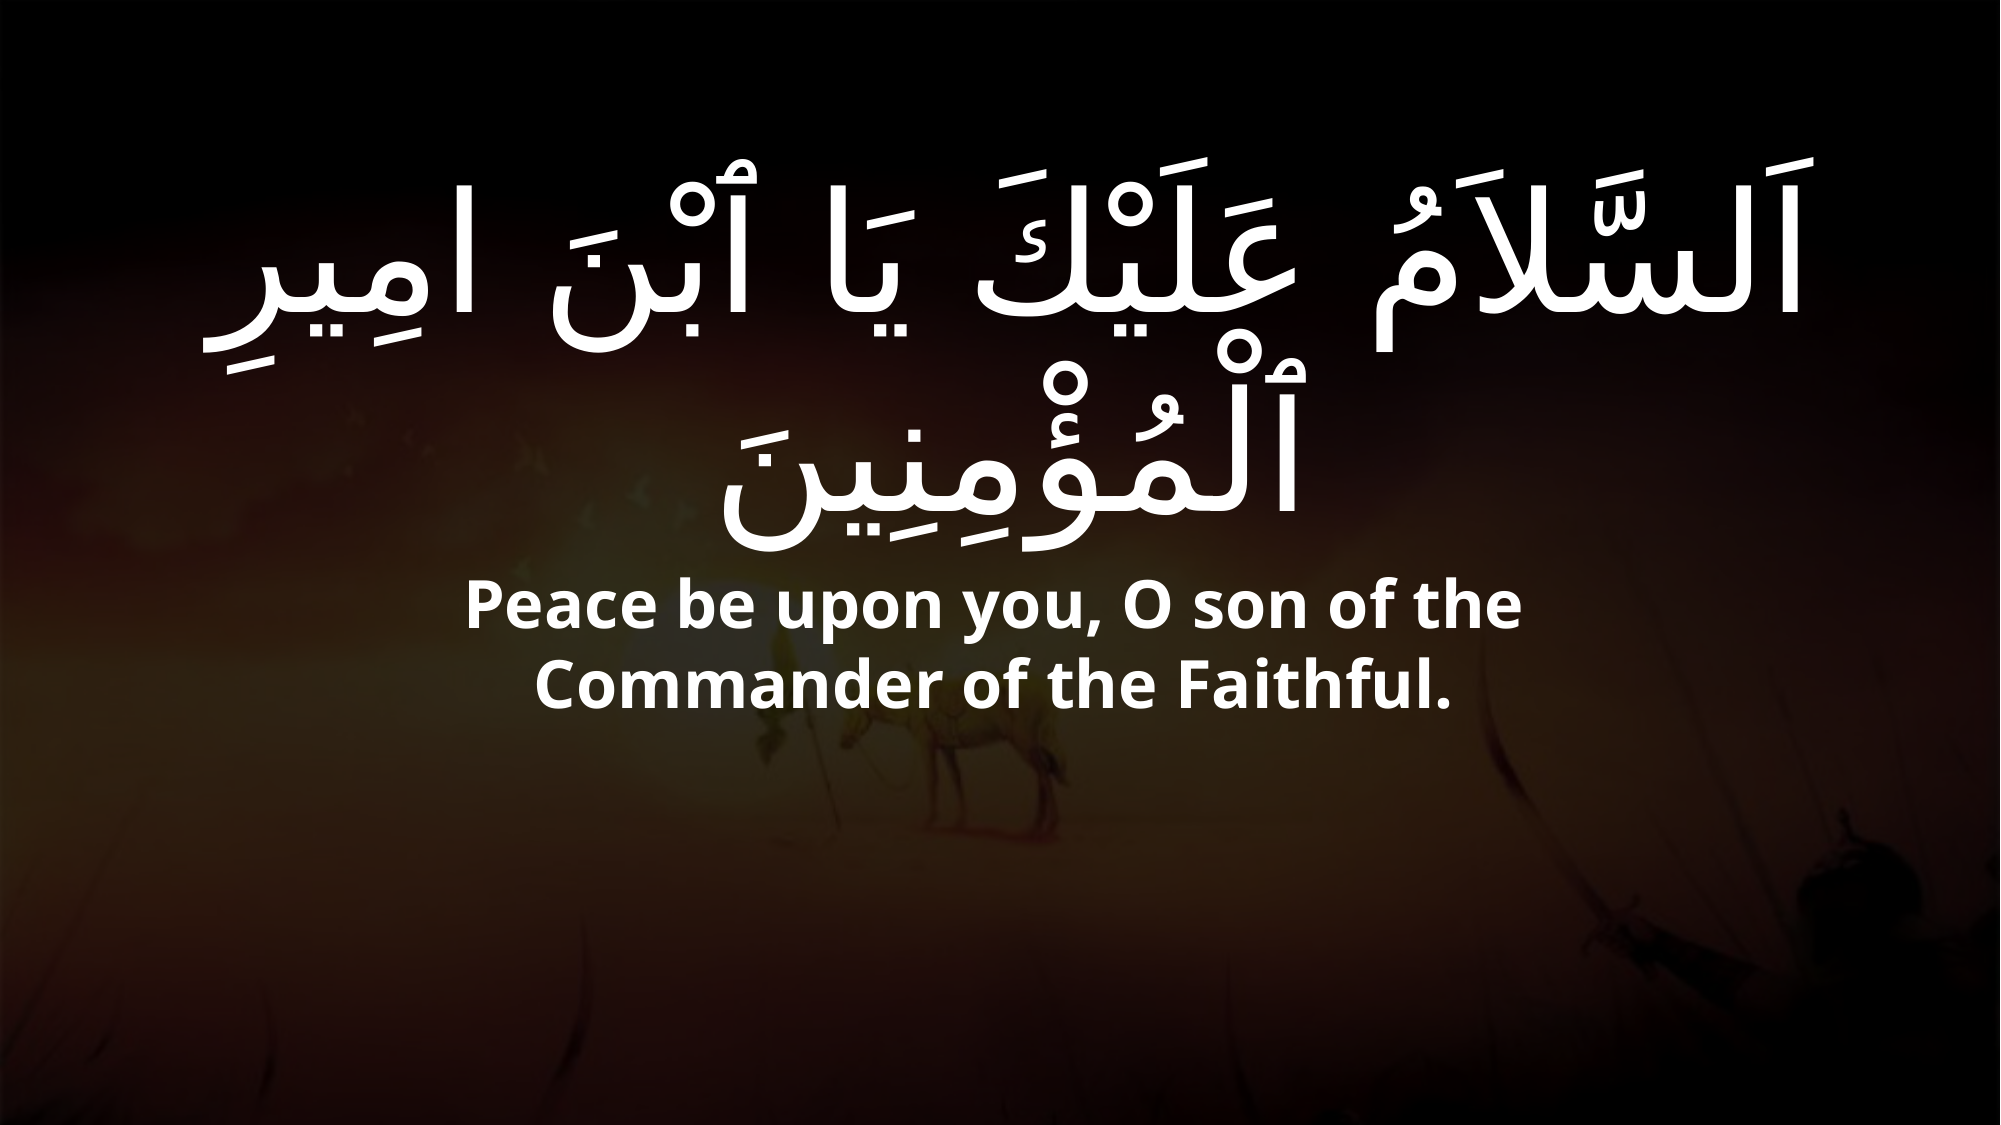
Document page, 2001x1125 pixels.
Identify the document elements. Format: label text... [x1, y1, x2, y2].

subtitle Peace be upon you, O son of the Commander of the Faithful. [303, 554, 1686, 1125]
title اَلسَّلاَمُ عَلَيْكَ يَا ٱبْنَ امِيرِ ٱلْمُؤْمِنِينَ [102, 137, 1922, 553]
